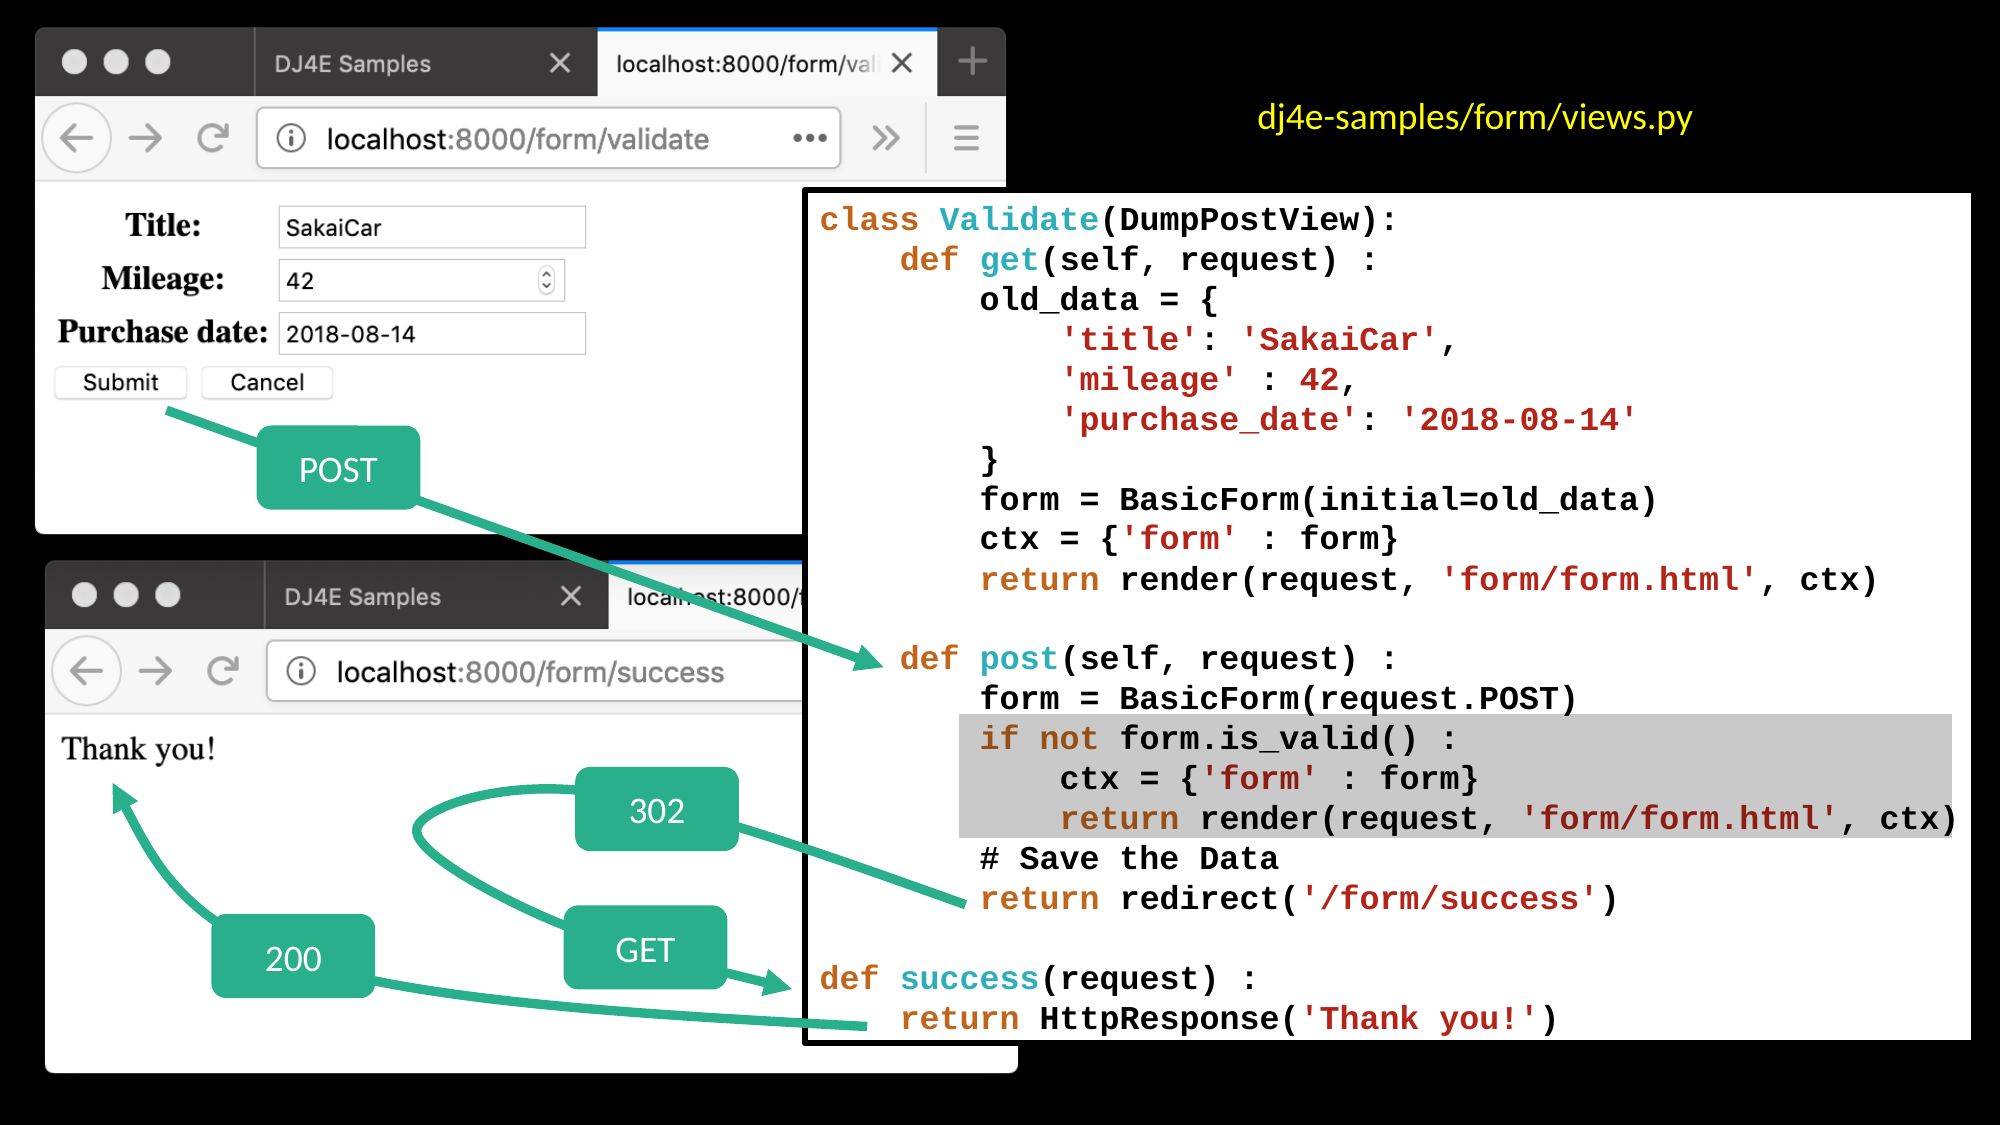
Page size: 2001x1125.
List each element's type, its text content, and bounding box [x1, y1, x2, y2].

text_box dj4e-samples/form/views.py [1242, 84, 1709, 144]
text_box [166, 410, 884, 668]
picture [0, 0, 1089, 1125]
text_box class Validate(DumpPostView): def get(self, request) : old_data = { 'title': 'SakaiCar', 'mileage' : 42, 'purchase_date': '2018-08-14' } form = BasicForm(initial=old_data) ctx = {'form' : form} return render(request, 'form/form.html', ctx) def post(self, request) : form = BasicForm(request.POST) if not form.is_valid() : ctx = {'form' : form} return render(request, 'form/form.html', ctx) # Save the Data return redirect('/form/success') def success(request) : return HttpResponse('Thank you!') [1077, 189, 1975, 1044]
text_box [1089, 713, 1953, 839]
